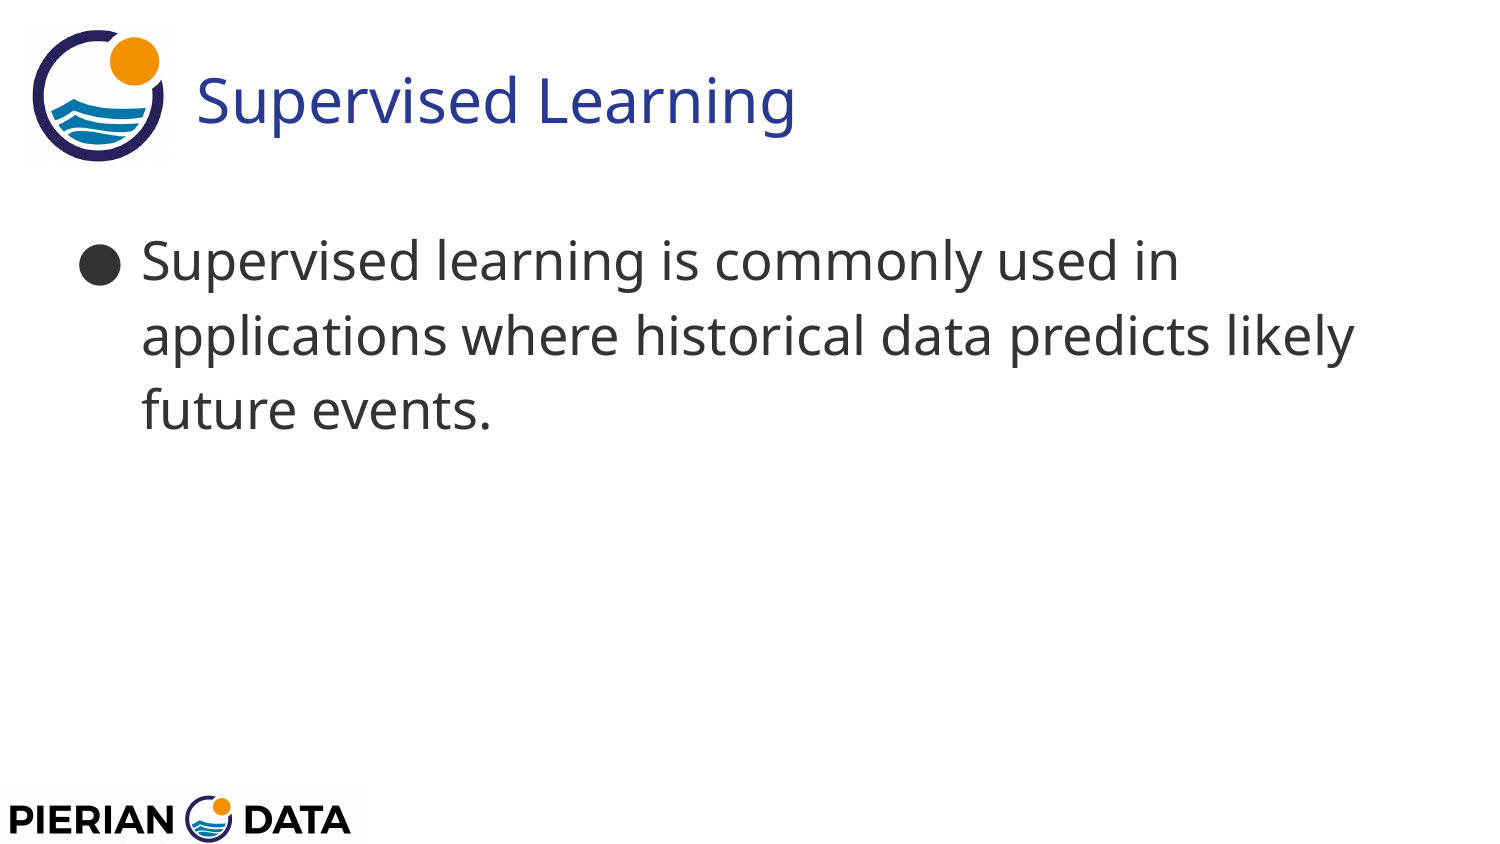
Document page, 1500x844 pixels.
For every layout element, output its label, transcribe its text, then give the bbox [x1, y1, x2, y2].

picture [24, 24, 172, 167]
picture [0, 787, 368, 844]
text_box Supervised Learning [181, 45, 1500, 146]
text_box [176, 34, 1330, 157]
text_box Supervised learning is commonly used in applications where historical data predicts likely future events. [51, 201, 1449, 750]
